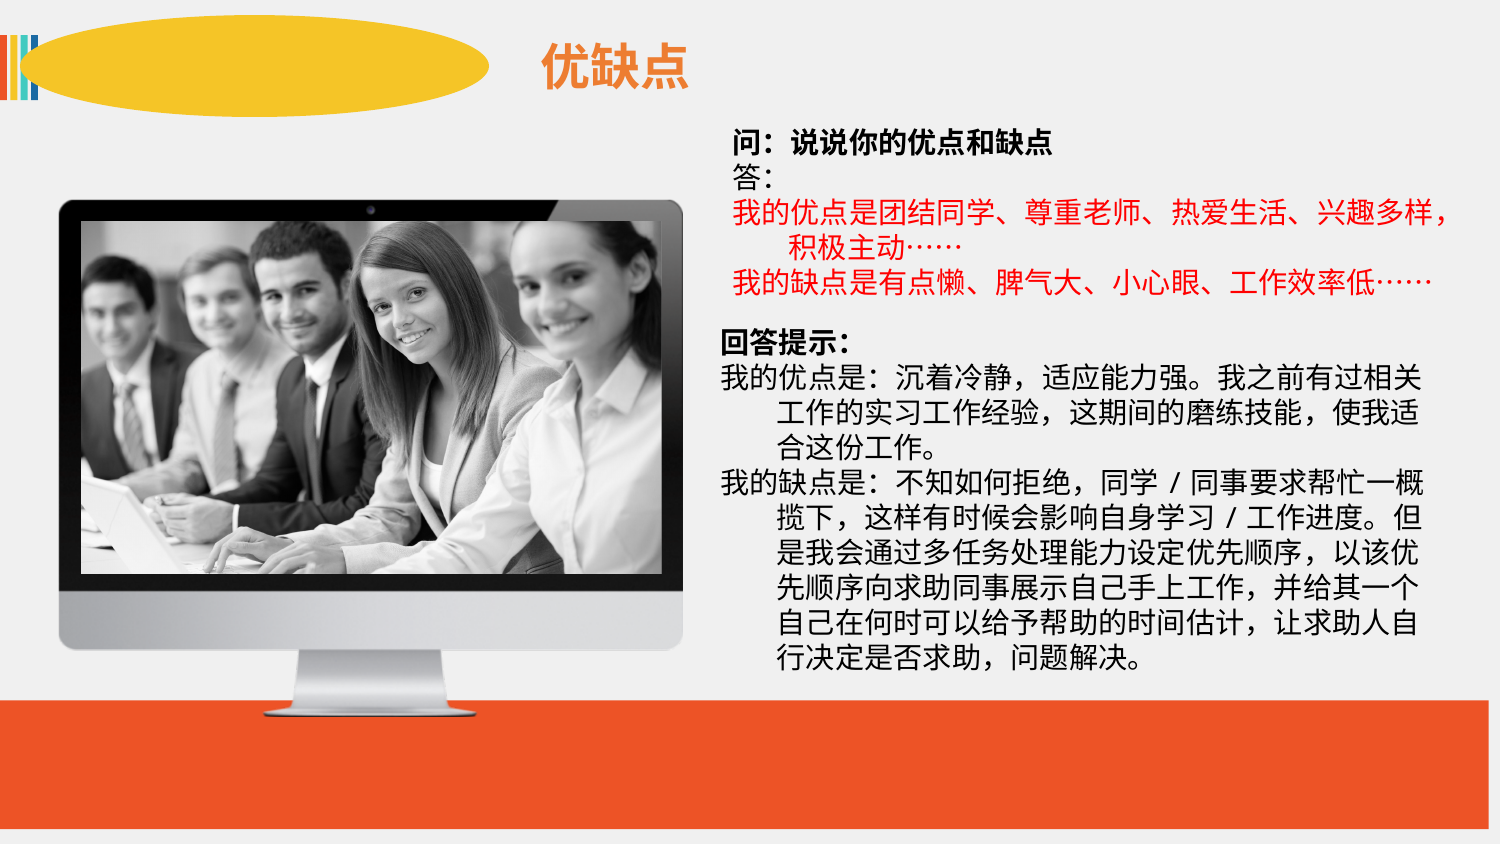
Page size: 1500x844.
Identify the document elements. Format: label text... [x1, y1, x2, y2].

text_box 优缺点 [525, 28, 1169, 103]
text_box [58, 199, 683, 717]
text_box [0, 699, 1490, 830]
text_box [18, 14, 491, 119]
text_box 问：说说你的优点和缺点 答： 我的优点是团结同学、尊重老师、热爱生活、兴趣多样，积极主动…… 我的缺点是有点懒、脾气大、小心眼、工作效率低…… [717, 116, 1457, 307]
text_box 回答提示： 我的优点是：沉着冷静，适应能力强。我之前有过相关工作的实习工作经验，这期间的磨练技能，使我适合这份工作。 我的缺点是：不知如何拒绝，同学/同事要求帮忙一概揽下，这样有时候会影响自身学习/工作进度。但是我会通过多任务处理能力设定优先顺序，以该优先顺序向求助同事展示自己手上工作，并给其一个自己在何时可以给予帮助的时间估计，让求助人自行决定是否求助，问题解决。 [705, 316, 1445, 717]
